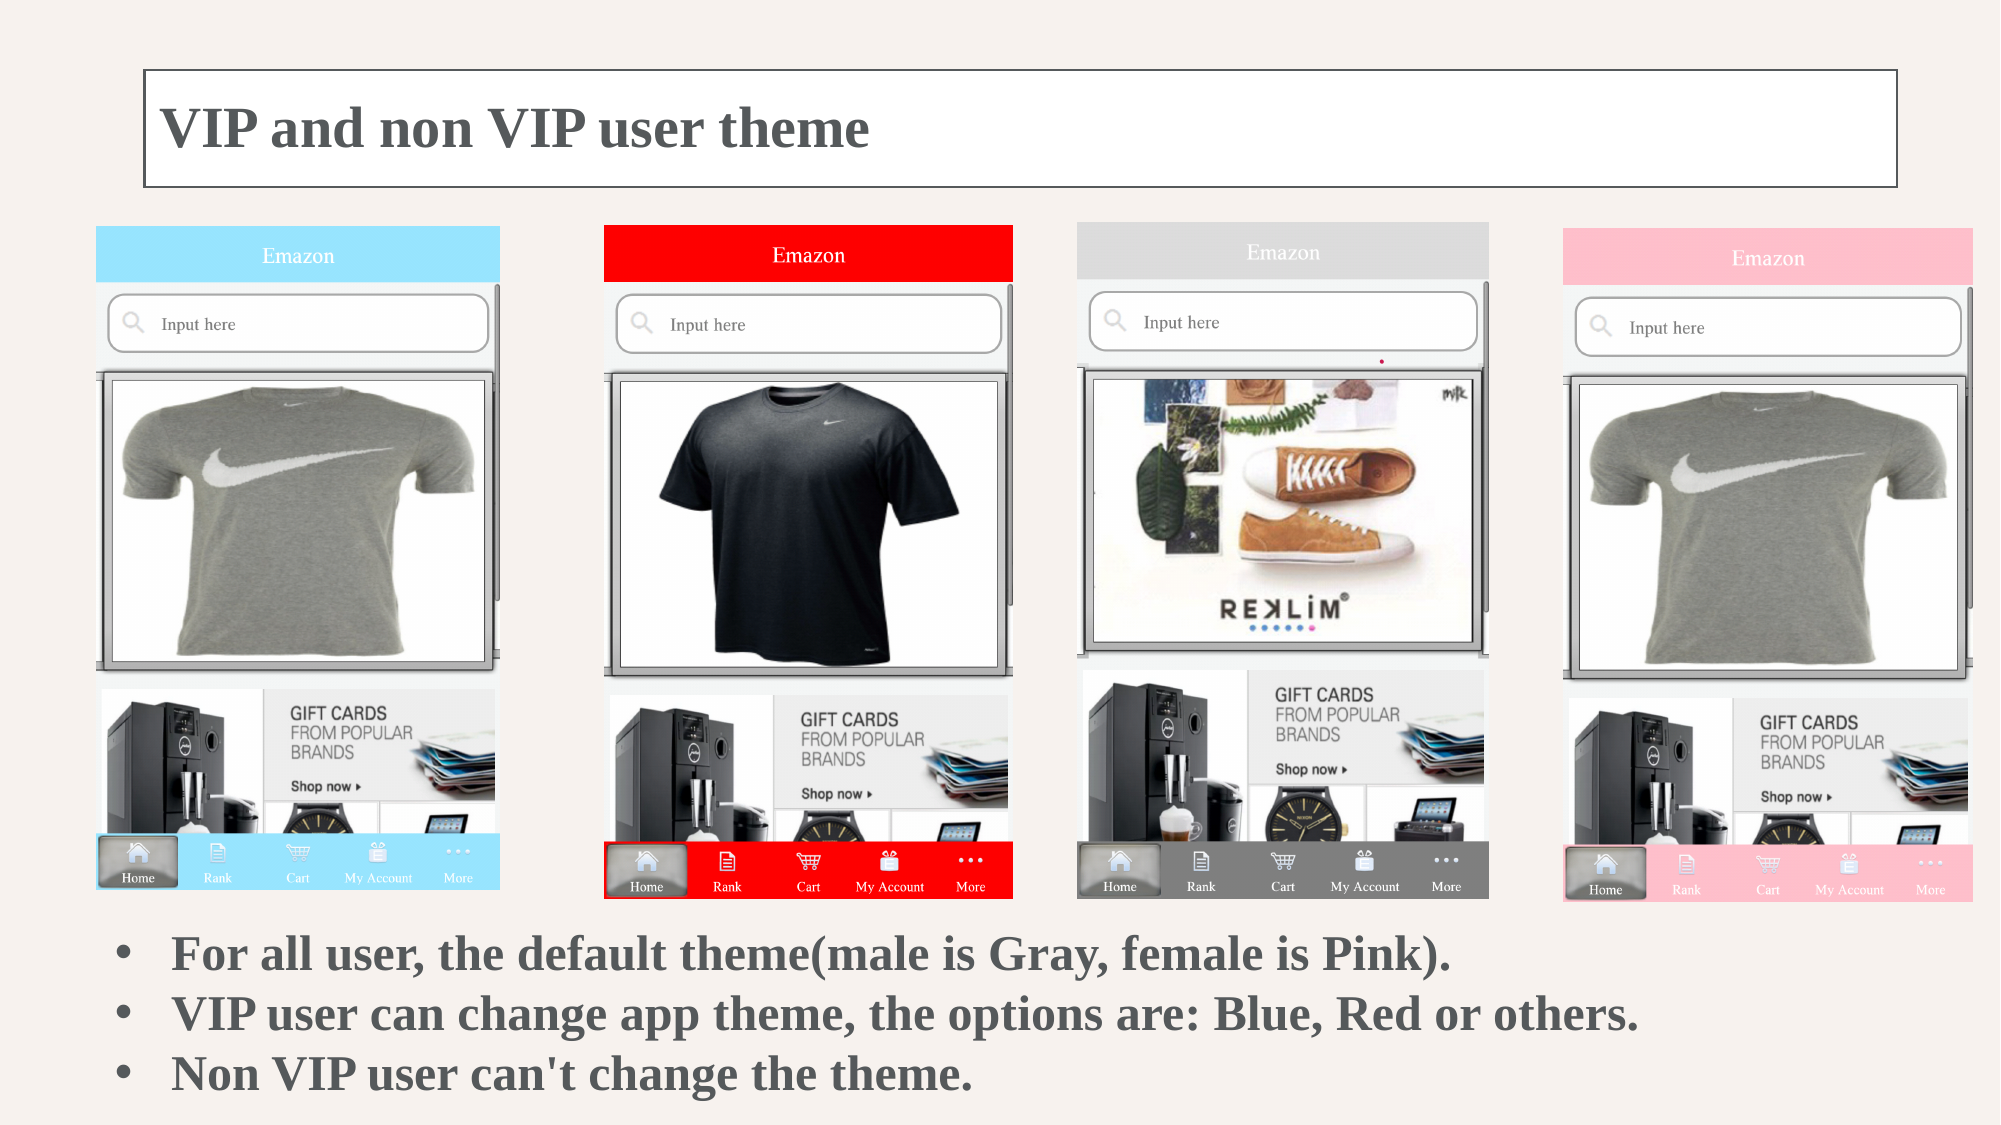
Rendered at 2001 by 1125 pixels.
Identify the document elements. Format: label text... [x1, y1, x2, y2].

text_box VIP and non VIP user theme [143, 69, 1898, 188]
picture [1077, 222, 1489, 899]
picture [603, 225, 1013, 899]
text_box For all user, the default theme(male is Gray, female is Pink). VIP user can change app theme, the options are: Blue, Red or others. Non VIP user can't change the theme. [100, 913, 1947, 1109]
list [96, 226, 500, 890]
picture [1563, 228, 1973, 902]
